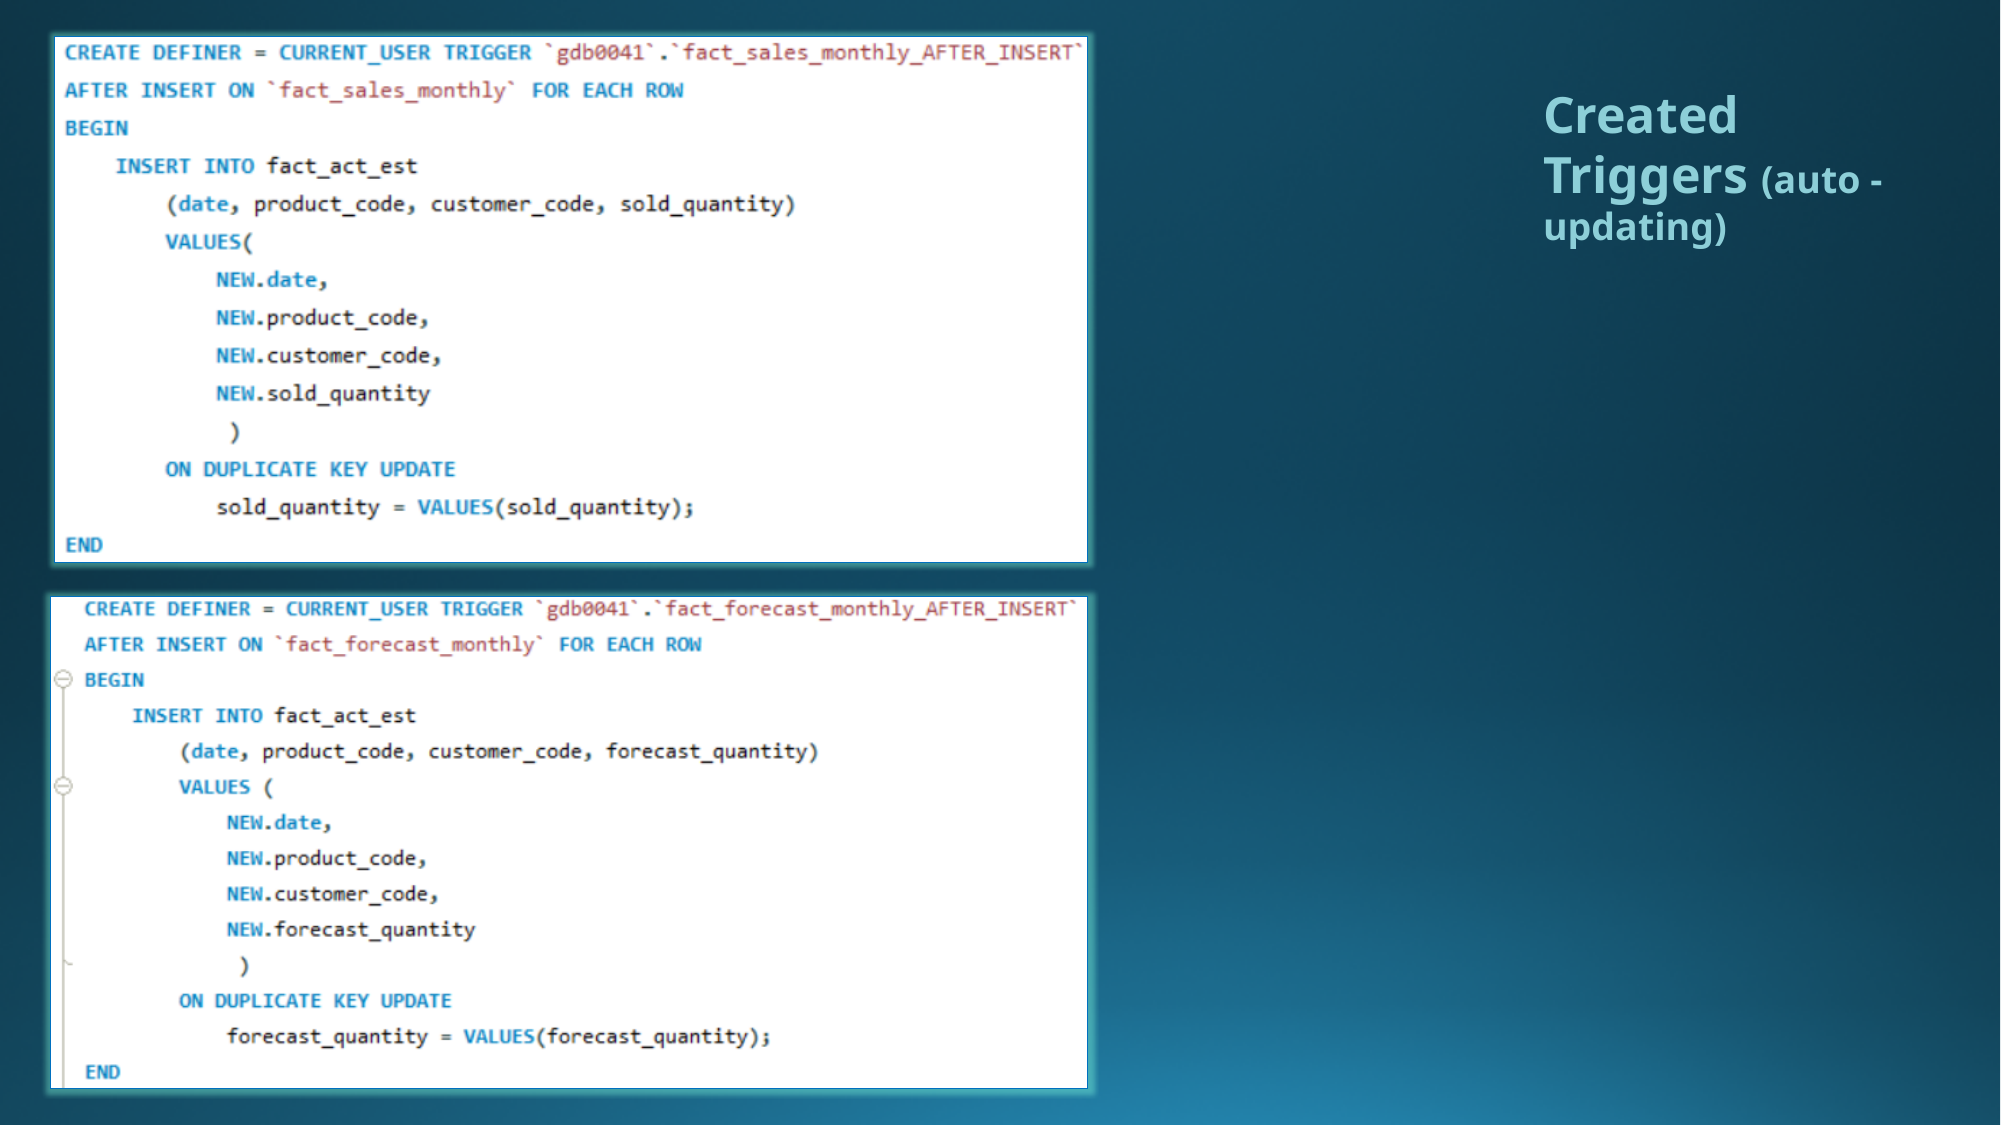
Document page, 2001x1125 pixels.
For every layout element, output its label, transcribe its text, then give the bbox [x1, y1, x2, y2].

text_box Created Triggers (auto - updating) [1528, 75, 1924, 256]
picture [0, 0, 2001, 1125]
